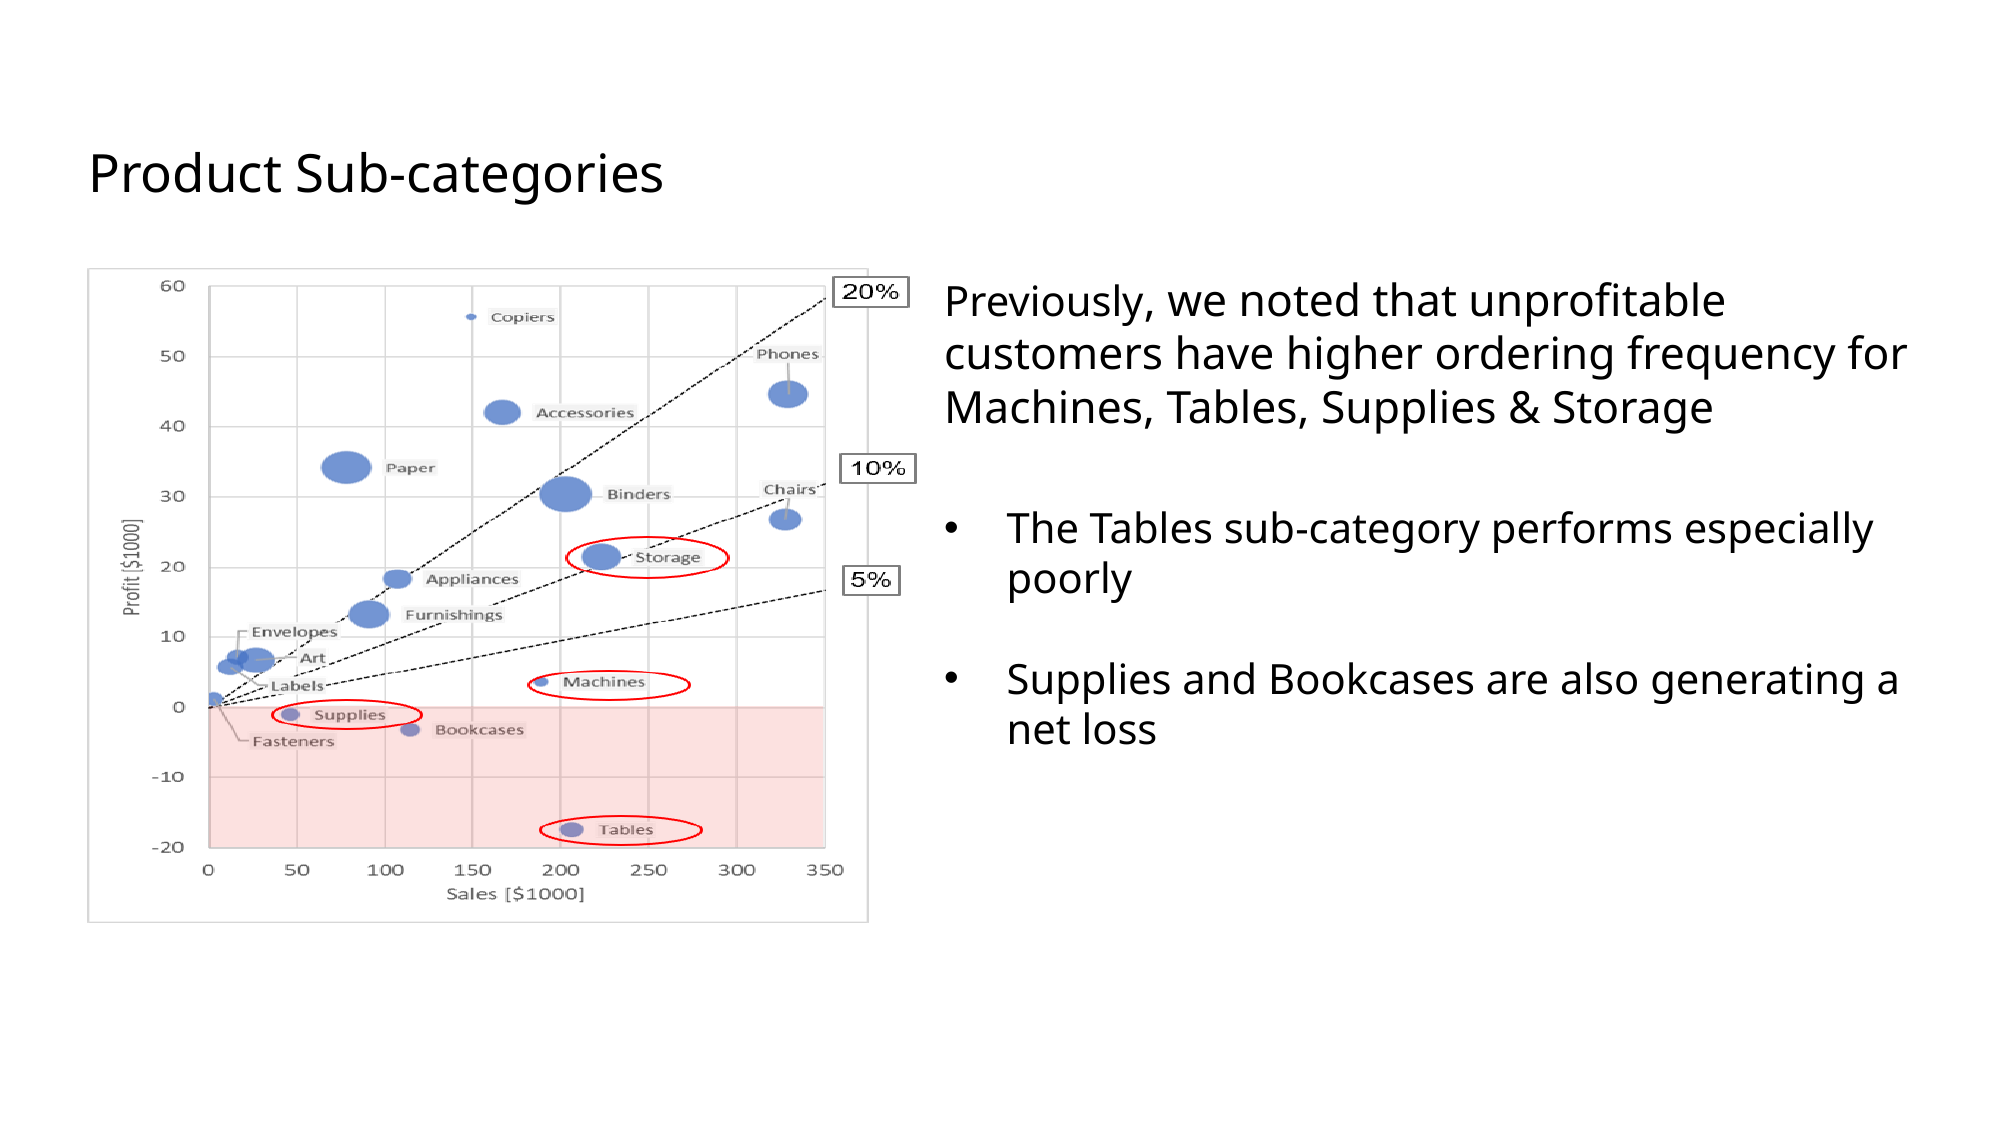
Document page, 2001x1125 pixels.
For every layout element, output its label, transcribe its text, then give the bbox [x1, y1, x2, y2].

list Previously, we noted that unprofitable customers have higher ordering frequency for Machines, Tables, Supplies & Storage The Tables sub-category performs especially poorly Supplies and Bookcases are also generating a net loss [924, 252, 1944, 1000]
picture [82, 265, 925, 927]
title Product Sub-categories [68, 126, 1932, 252]
